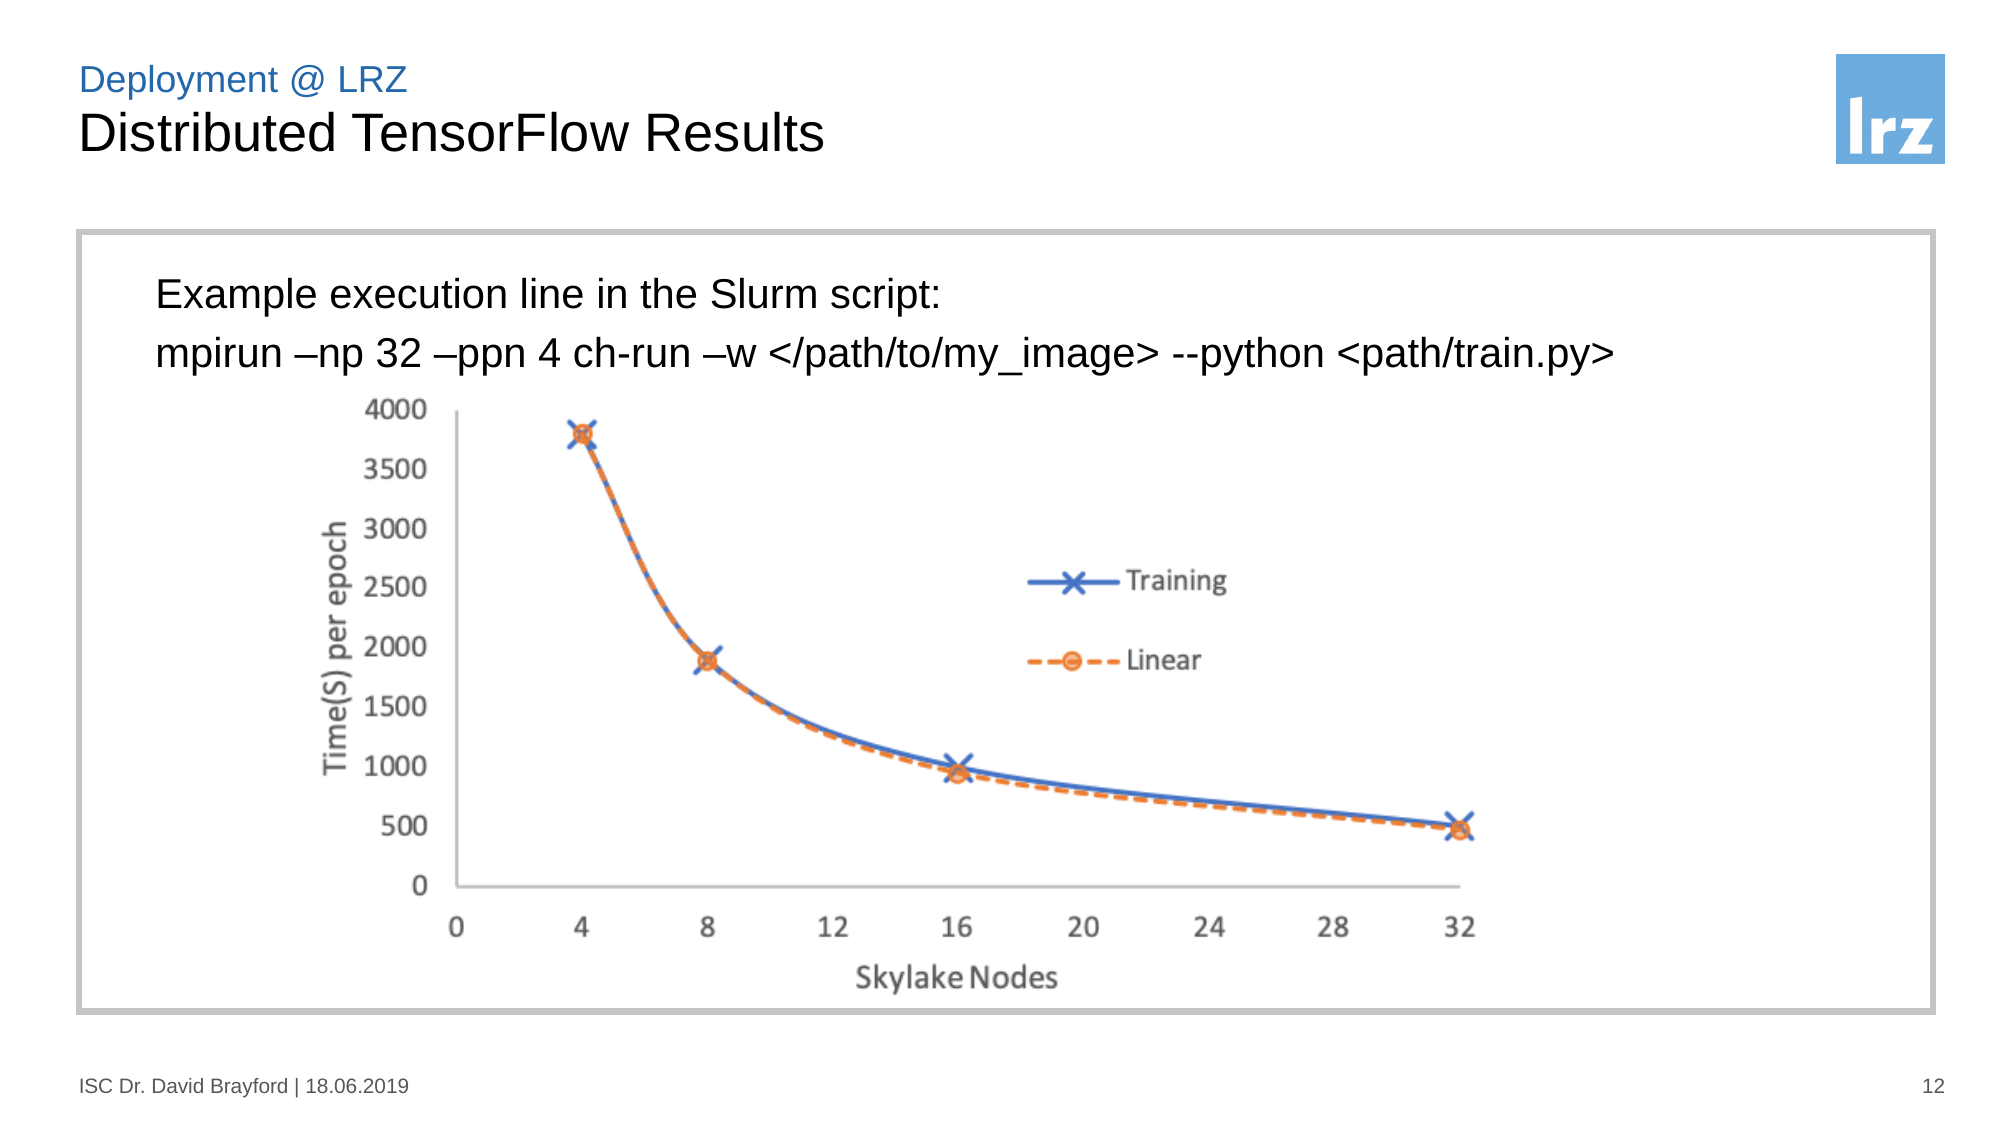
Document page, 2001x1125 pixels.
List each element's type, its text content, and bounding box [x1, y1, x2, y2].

picture [1836, 54, 1945, 164]
footer ISC Dr. David Brayford | 18.06.2019 [78, 1073, 419, 1099]
picture [306, 388, 1512, 1012]
slide_number 12 [1892, 1073, 1945, 1099]
text_box [78, 231, 1934, 1012]
list Deployment @ LRZ [78, 54, 1797, 97]
title Distributed TensorFlow Results [78, 104, 1797, 164]
